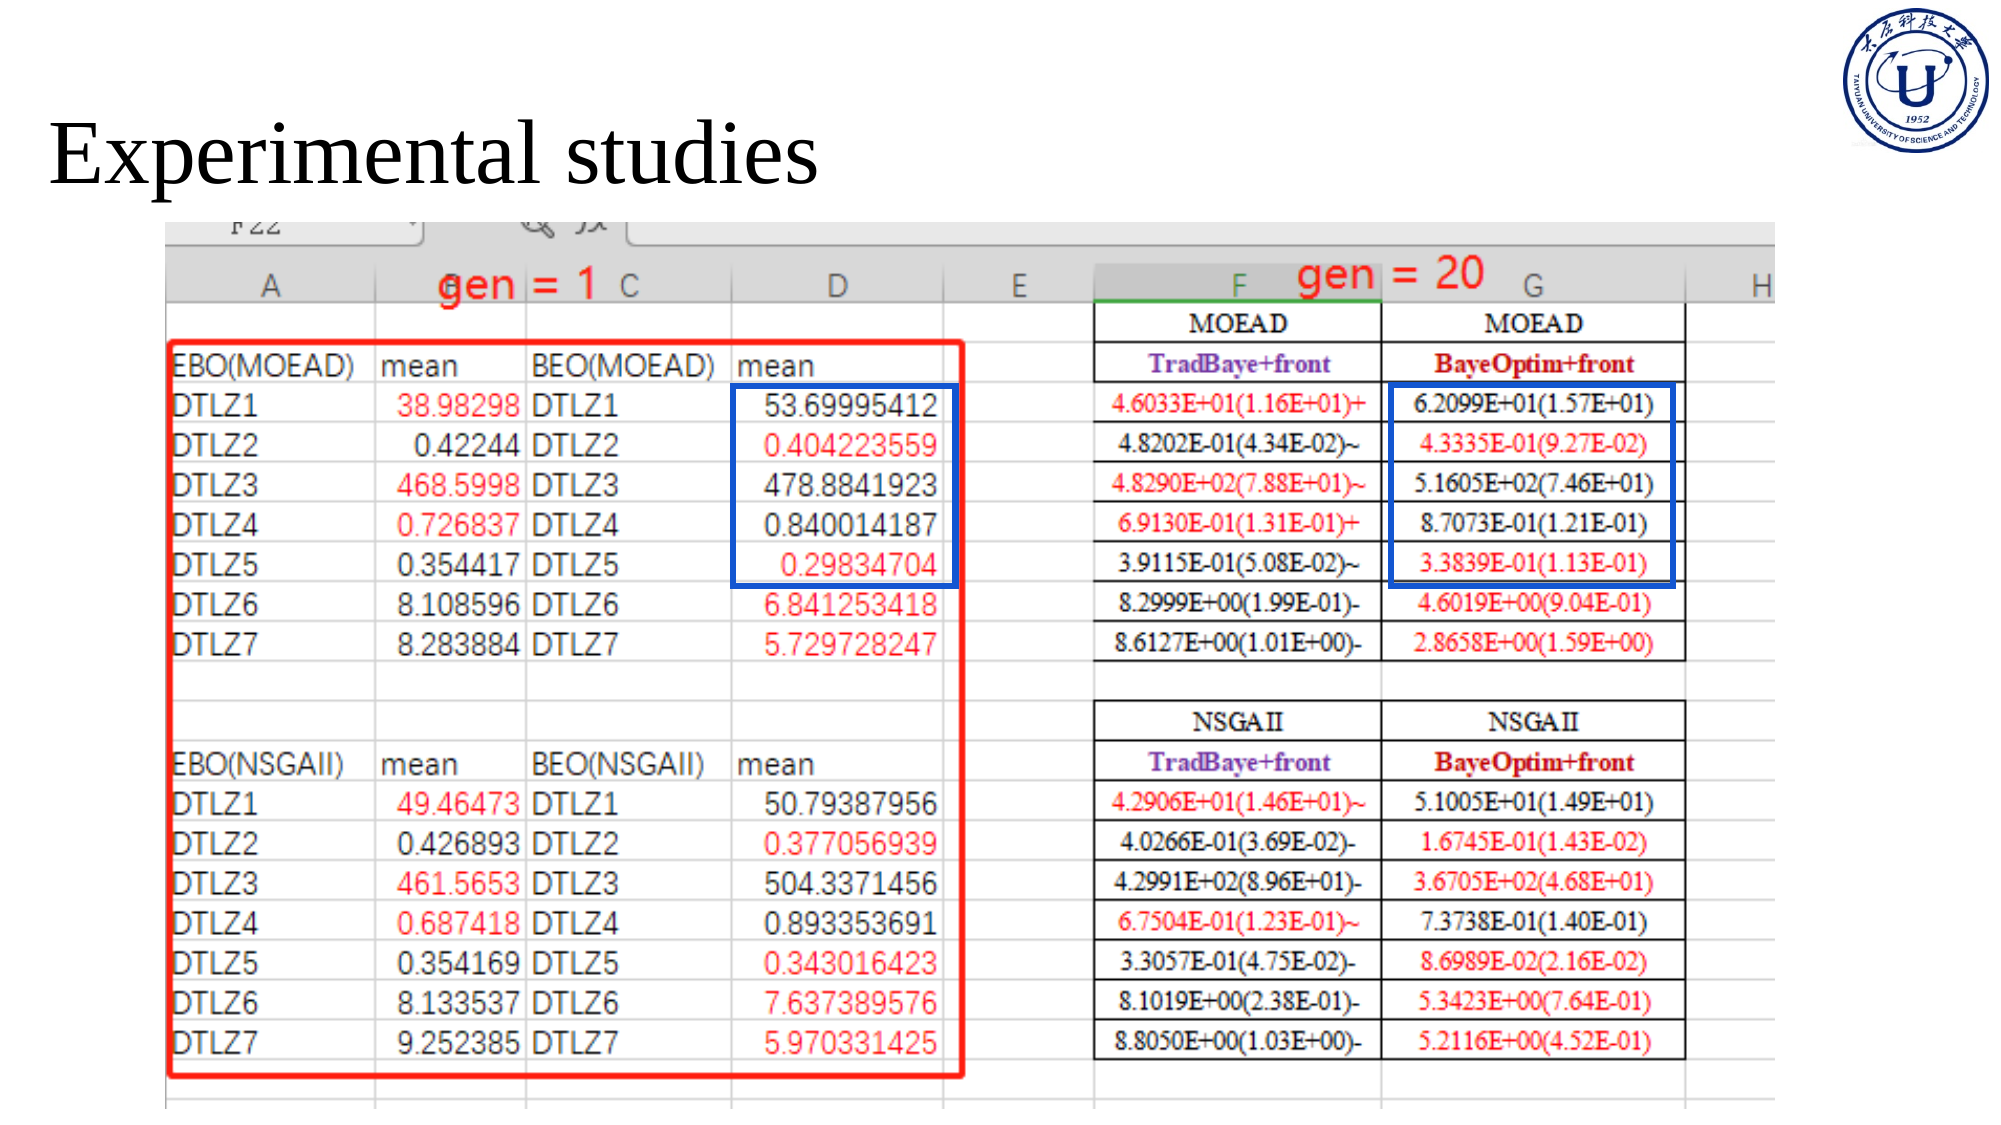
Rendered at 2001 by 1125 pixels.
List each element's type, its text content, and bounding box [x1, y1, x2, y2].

picture [165, 222, 1775, 1109]
picture [1843, 8, 1989, 153]
title Experimental studies [33, 45, 1822, 264]
